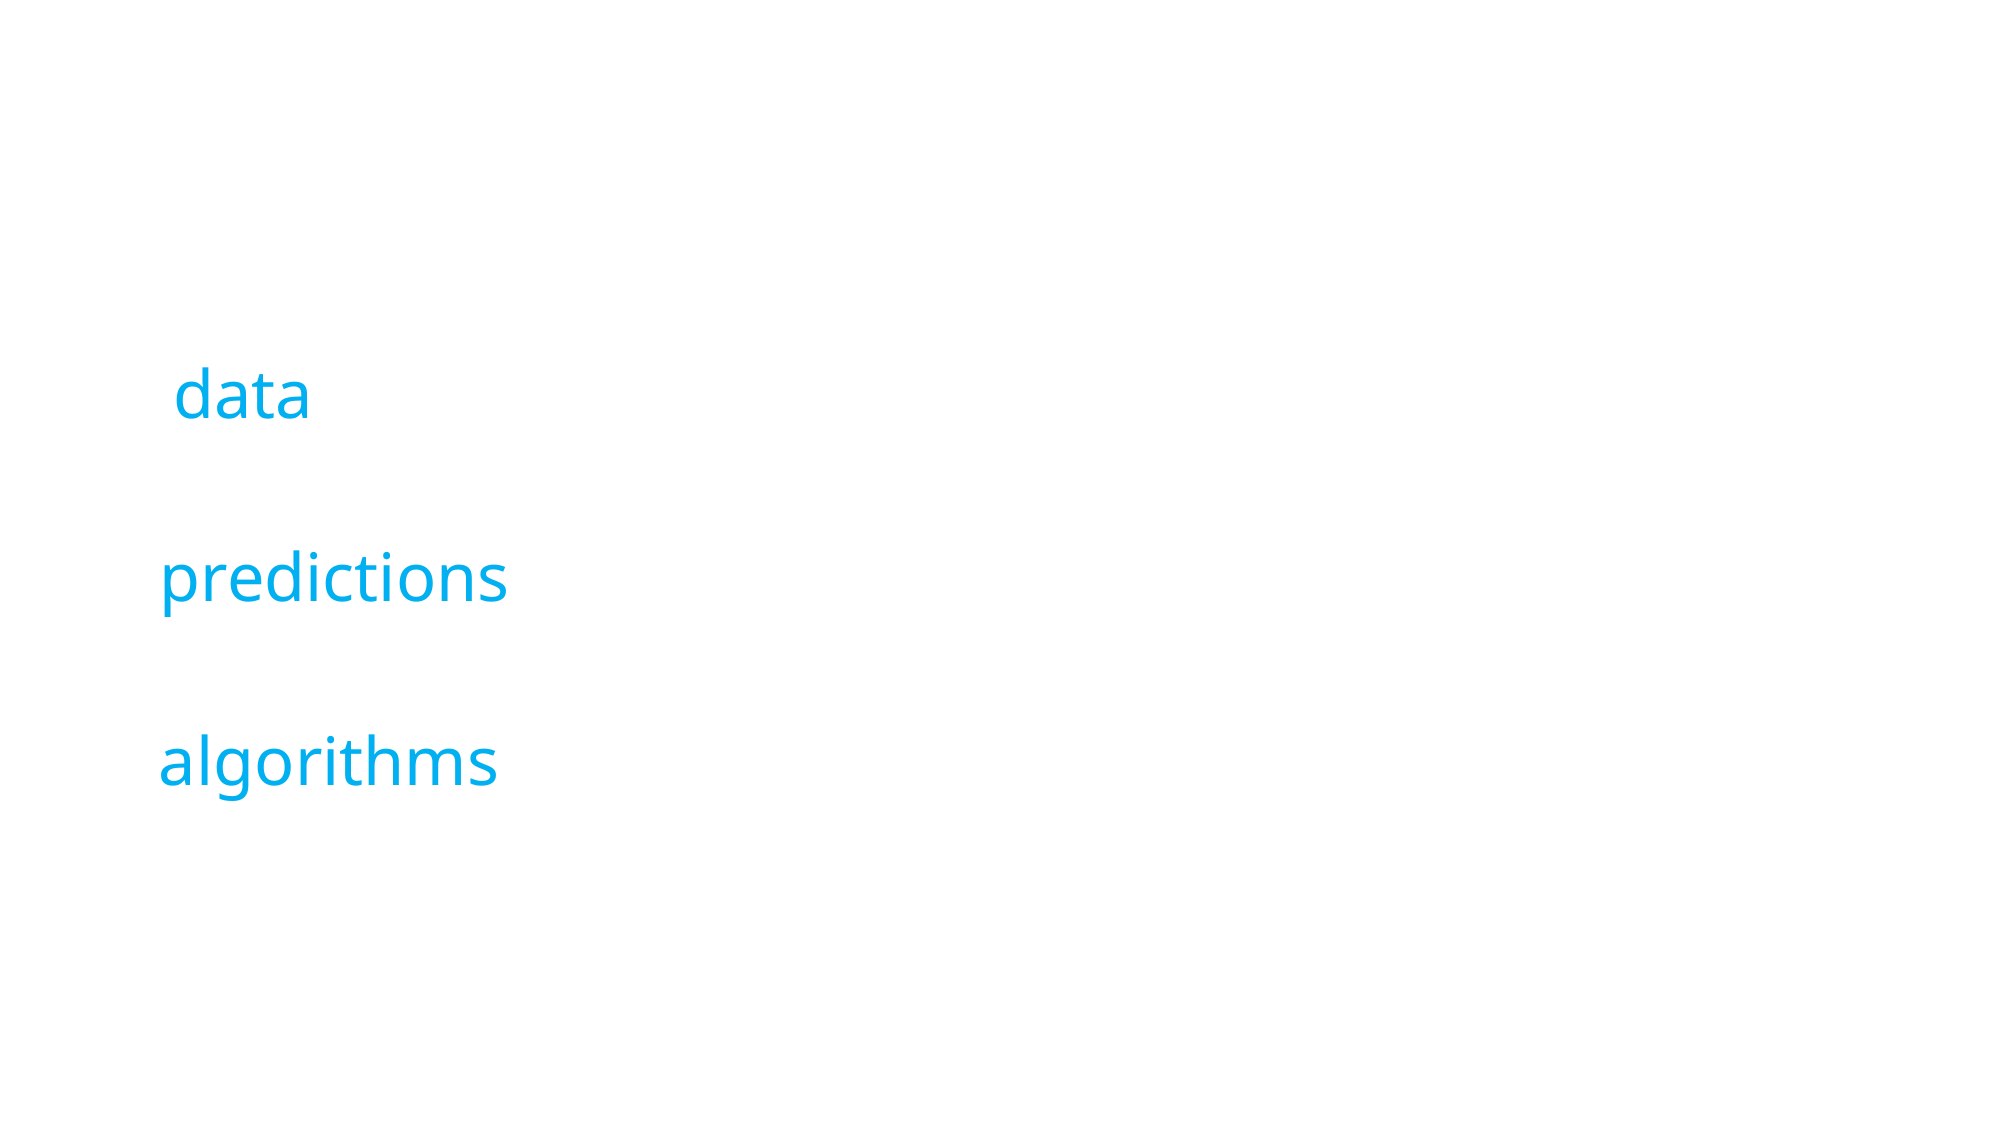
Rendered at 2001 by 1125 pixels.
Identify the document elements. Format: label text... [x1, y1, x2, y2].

text_box algorithms [144, 711, 515, 807]
text_box predictions [145, 527, 525, 623]
text_box data [158, 343, 329, 439]
